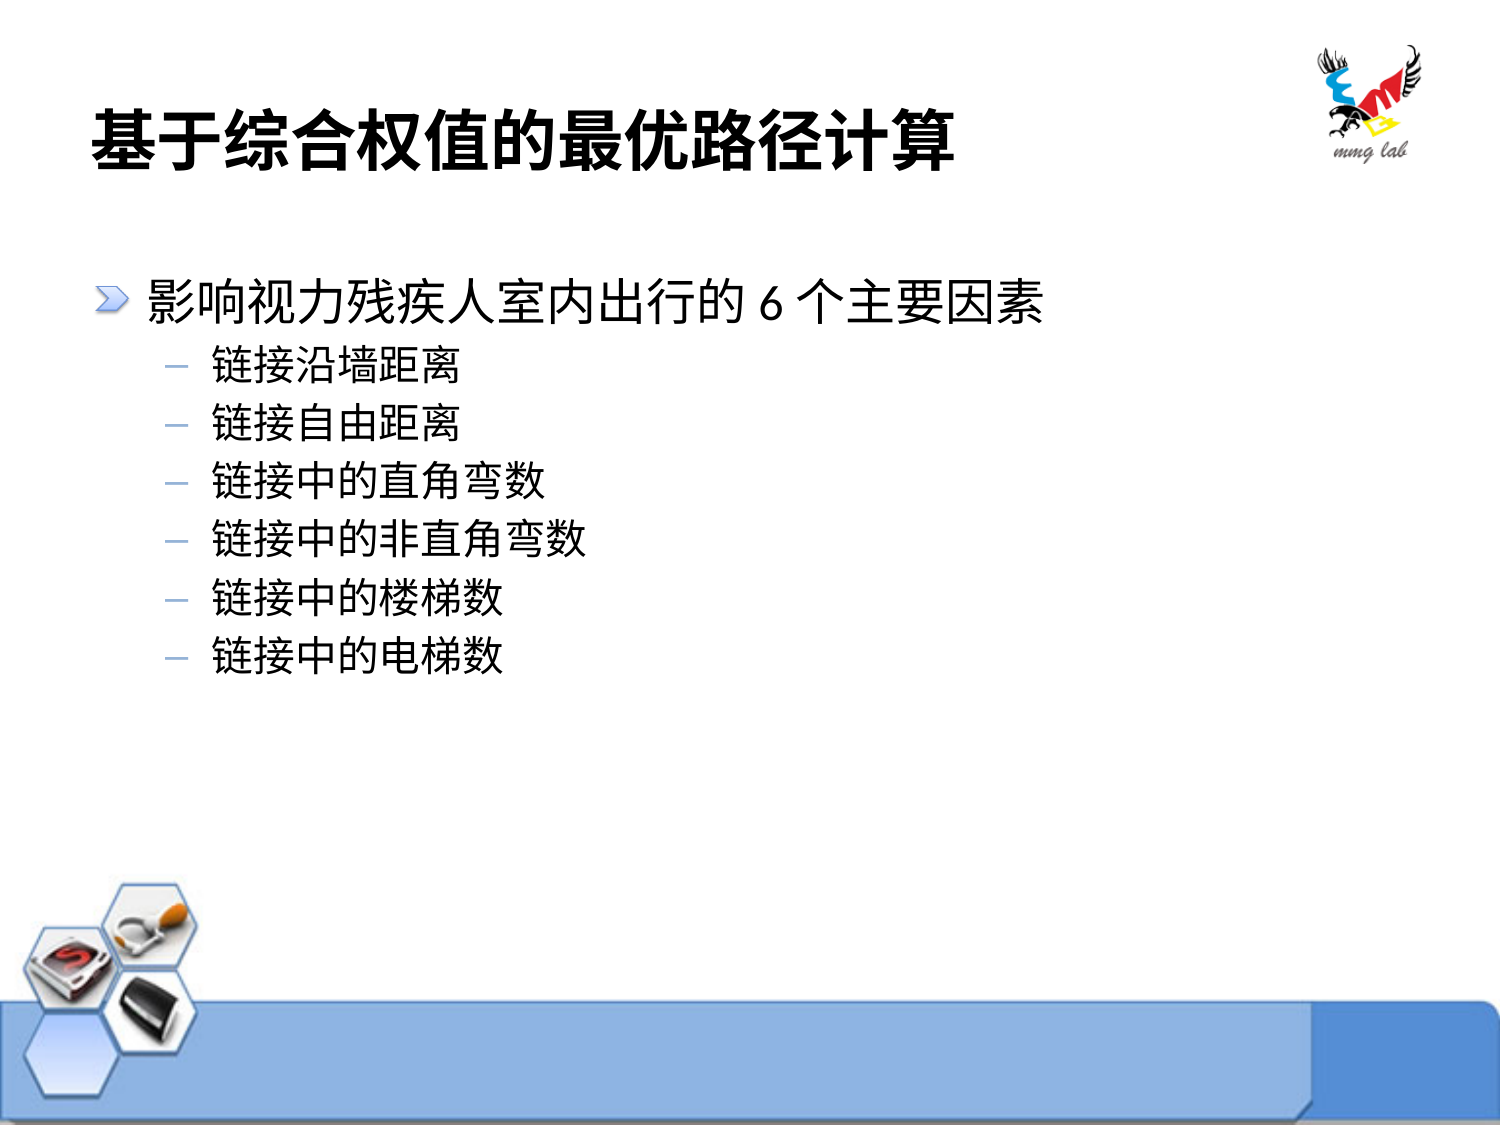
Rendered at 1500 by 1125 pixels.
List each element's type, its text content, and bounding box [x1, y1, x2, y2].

list 影响视力残疾人室内出行的6个主要因素 链接沿墙距离 链接自由距离 链接中的直角弯数 链接中的非直角弯数 链接中的楼梯数 链接中的电梯数 [75, 262, 1425, 1005]
picture [0, 0, 1500, 1125]
title 基于综合权值的最优路径计算 [75, 45, 1425, 233]
